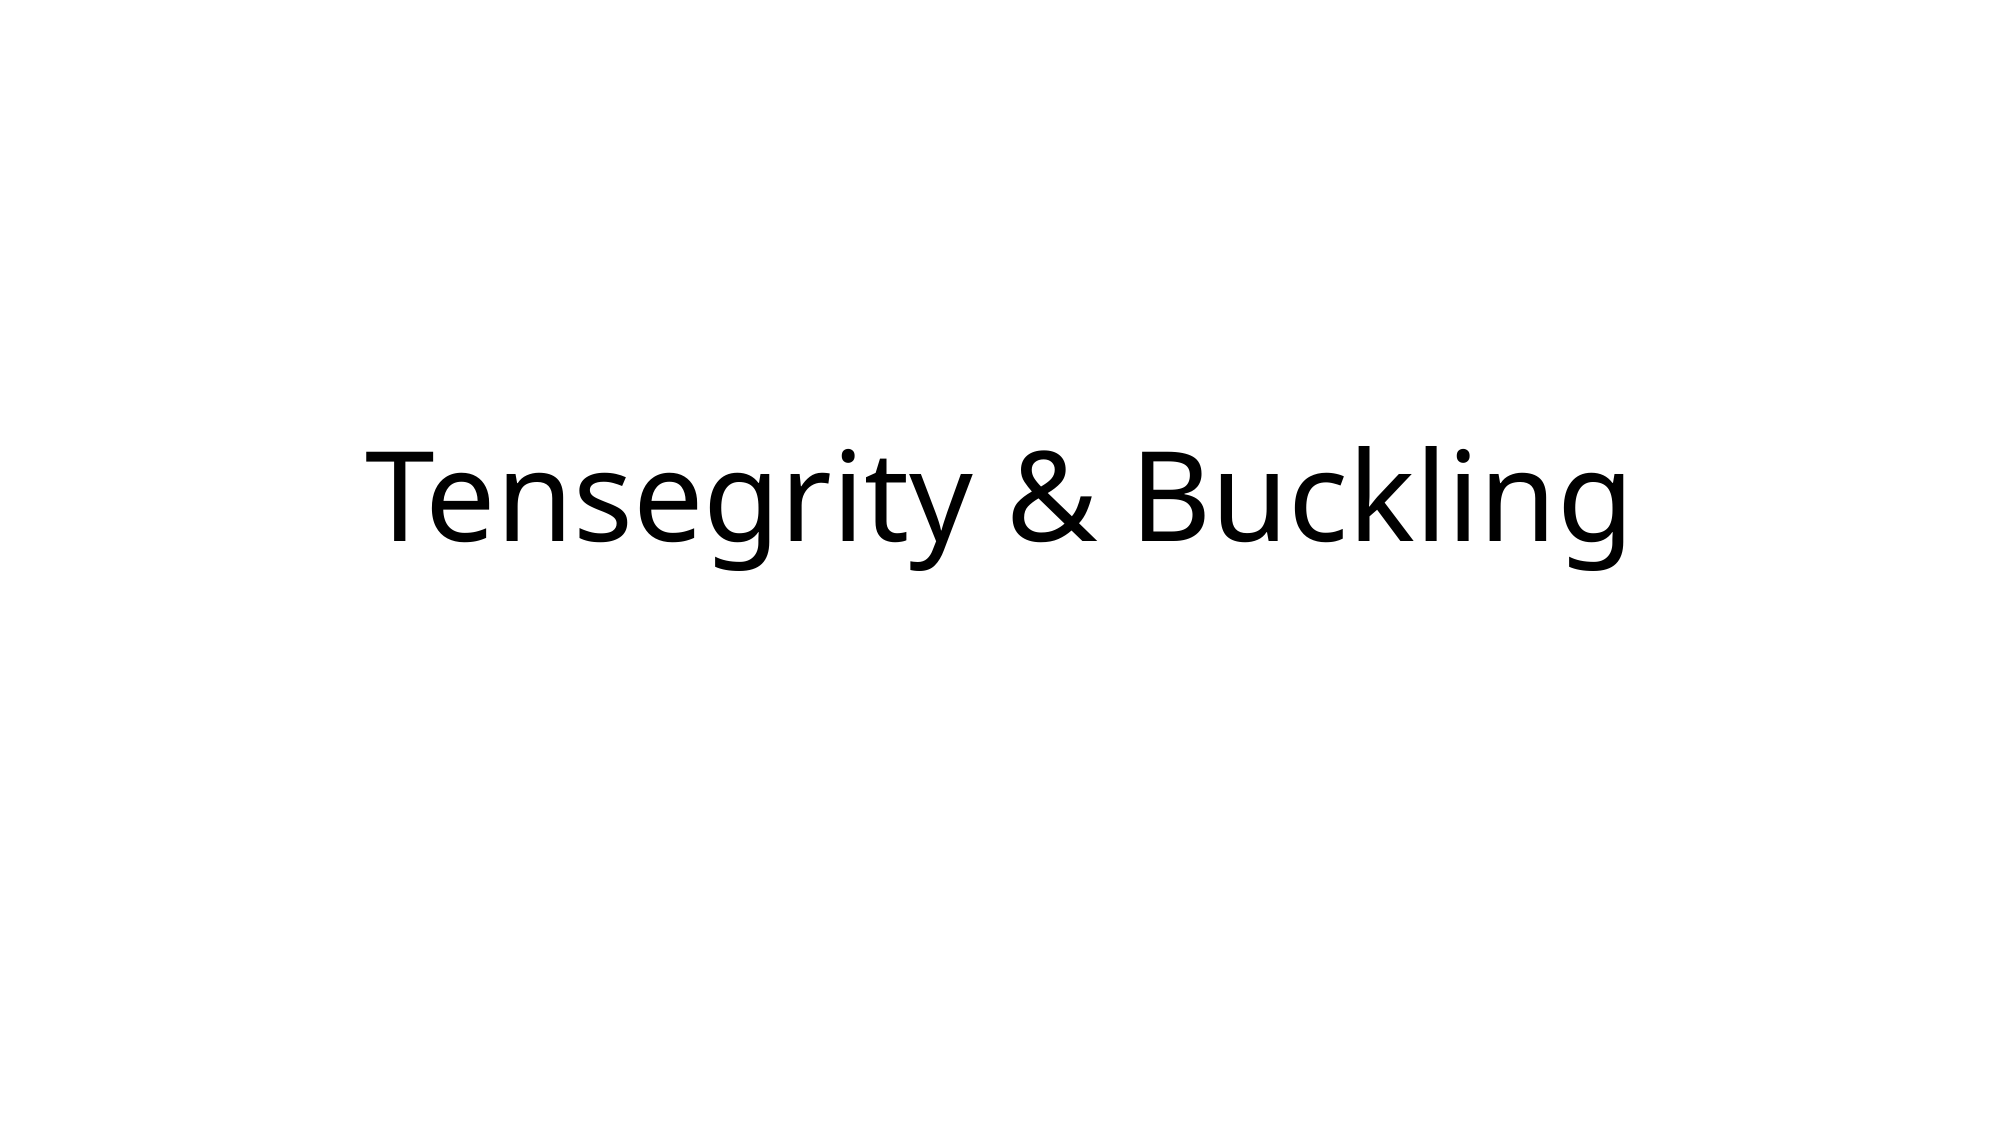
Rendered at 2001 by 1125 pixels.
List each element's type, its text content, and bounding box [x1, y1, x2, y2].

title Tensegrity & Buckling [249, 184, 1750, 576]
